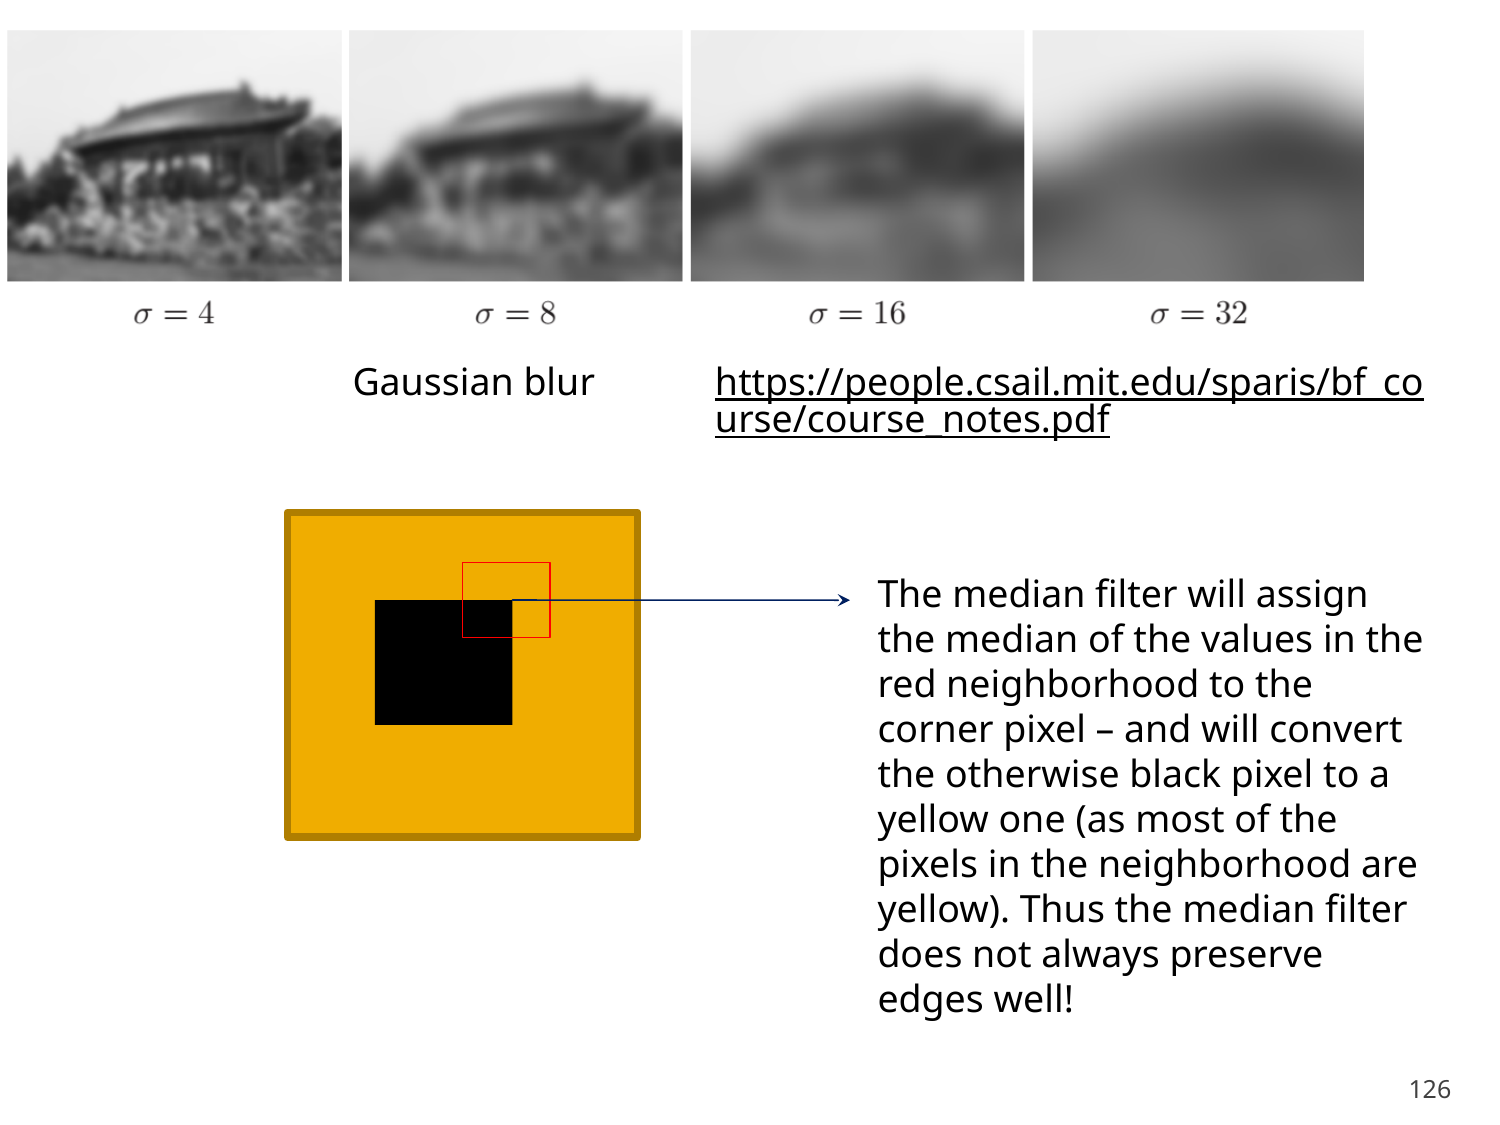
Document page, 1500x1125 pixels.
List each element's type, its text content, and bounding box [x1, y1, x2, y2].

picture [0, 24, 1364, 339]
slide_number ‹#› [1345, 1062, 1467, 1108]
text_box The median filter will assign the median of the values in the red neighborhood to the corner pixel – and will convert the otherwise black pixel to a yellow one (as most of the pixels in the neighborhood are yellow). Thus the median filter does not always preserve edges well! [862, 562, 1450, 1028]
text_box [462, 562, 550, 638]
text_box [374, 600, 513, 725]
text_box [287, 512, 638, 838]
text_box Gaussian blur [337, 349, 699, 410]
text_box https://people.csail.mit.edu/sparis/bf_course/course_notes.pdf [699, 349, 1450, 461]
